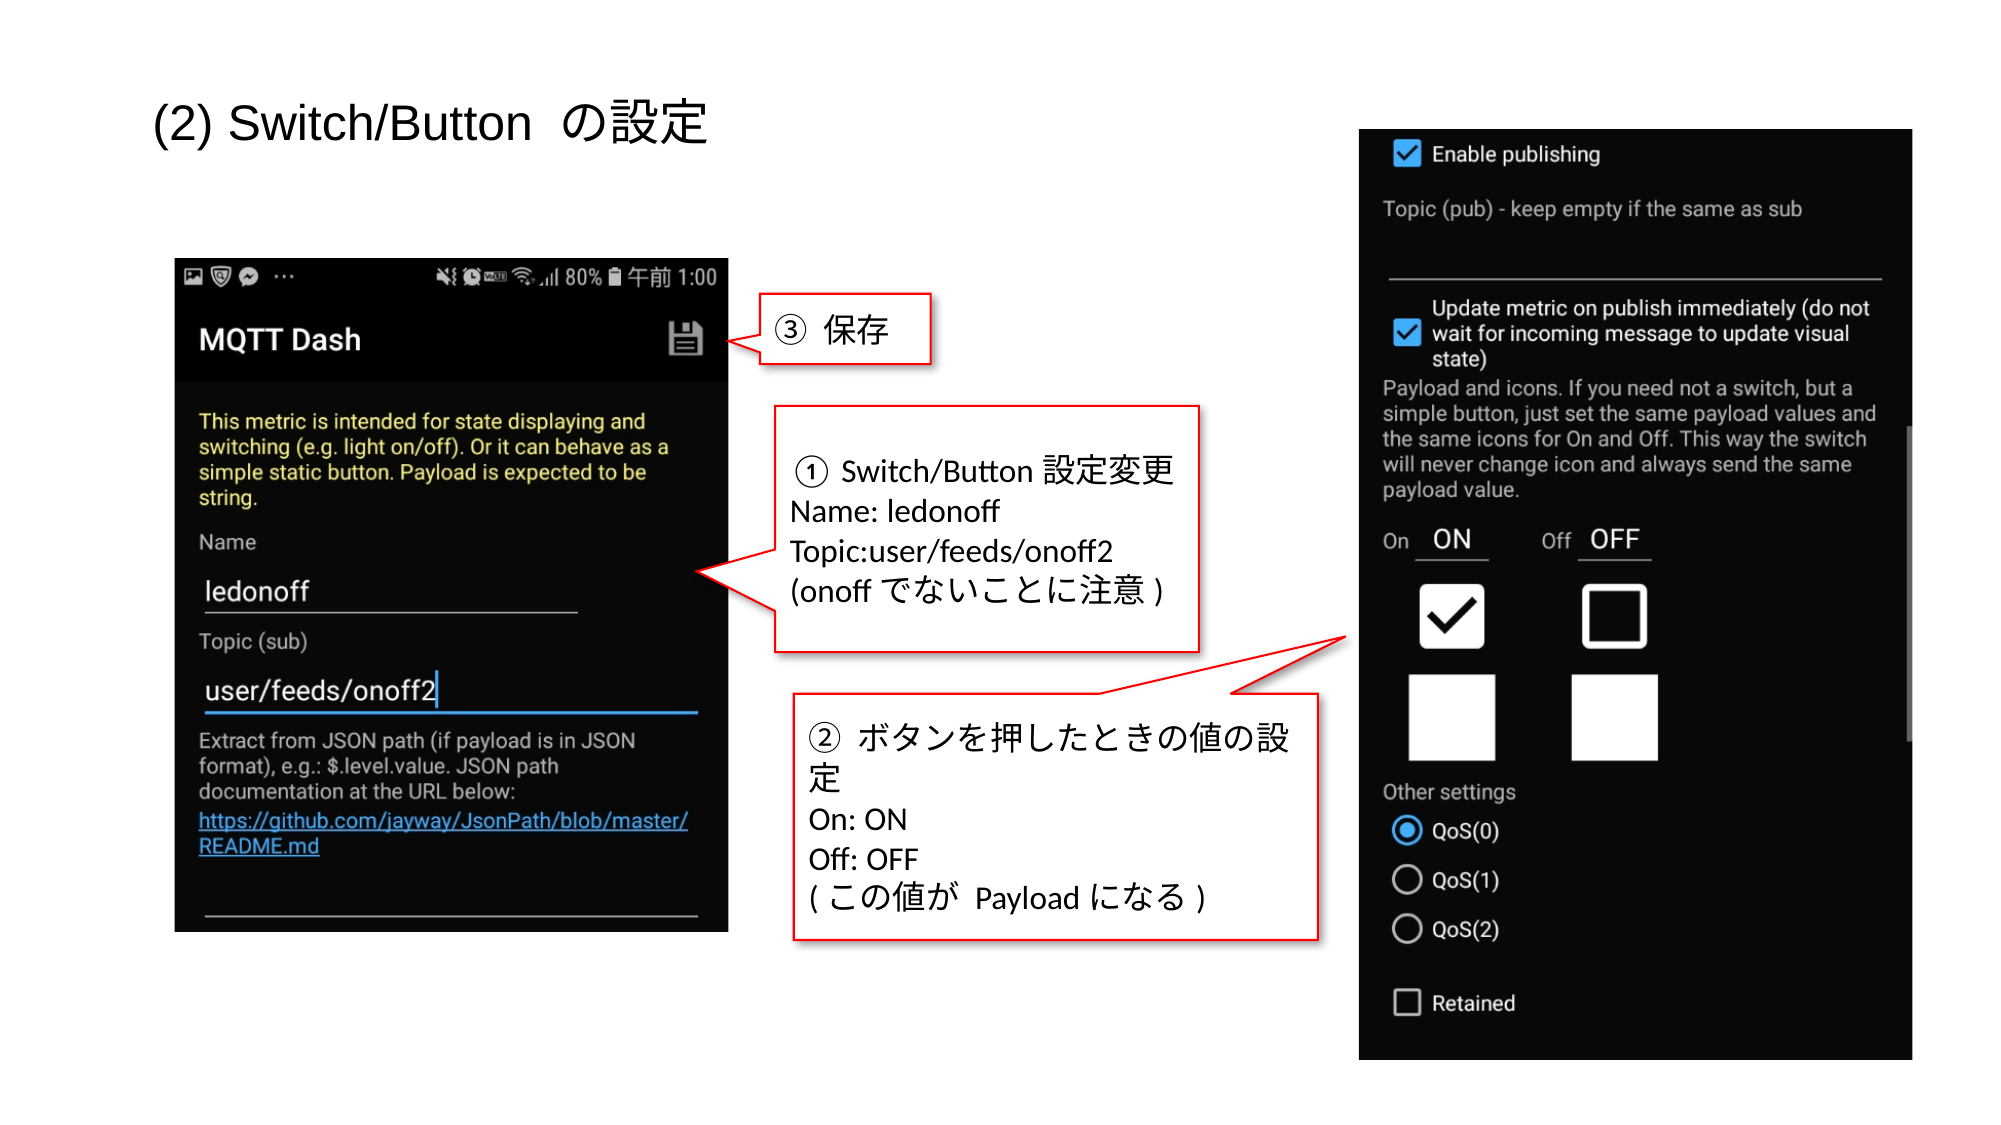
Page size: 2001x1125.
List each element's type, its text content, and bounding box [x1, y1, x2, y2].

text_box ① Switch/Button設定変更 Name: ledonoff Topic:user/feeds/onoff2 (onoffでないことに注意) [729, 404, 1200, 654]
picture [174, 258, 729, 932]
text_box ② ボタンを押したときの値の設定 On: ON Off: OFF (この値が Payloadになる) [792, 635, 1347, 942]
text_box ③ 保存 [729, 292, 932, 366]
picture [1358, 129, 1913, 1061]
text_box (2) Switch/Button の設定 [137, 90, 1963, 1100]
